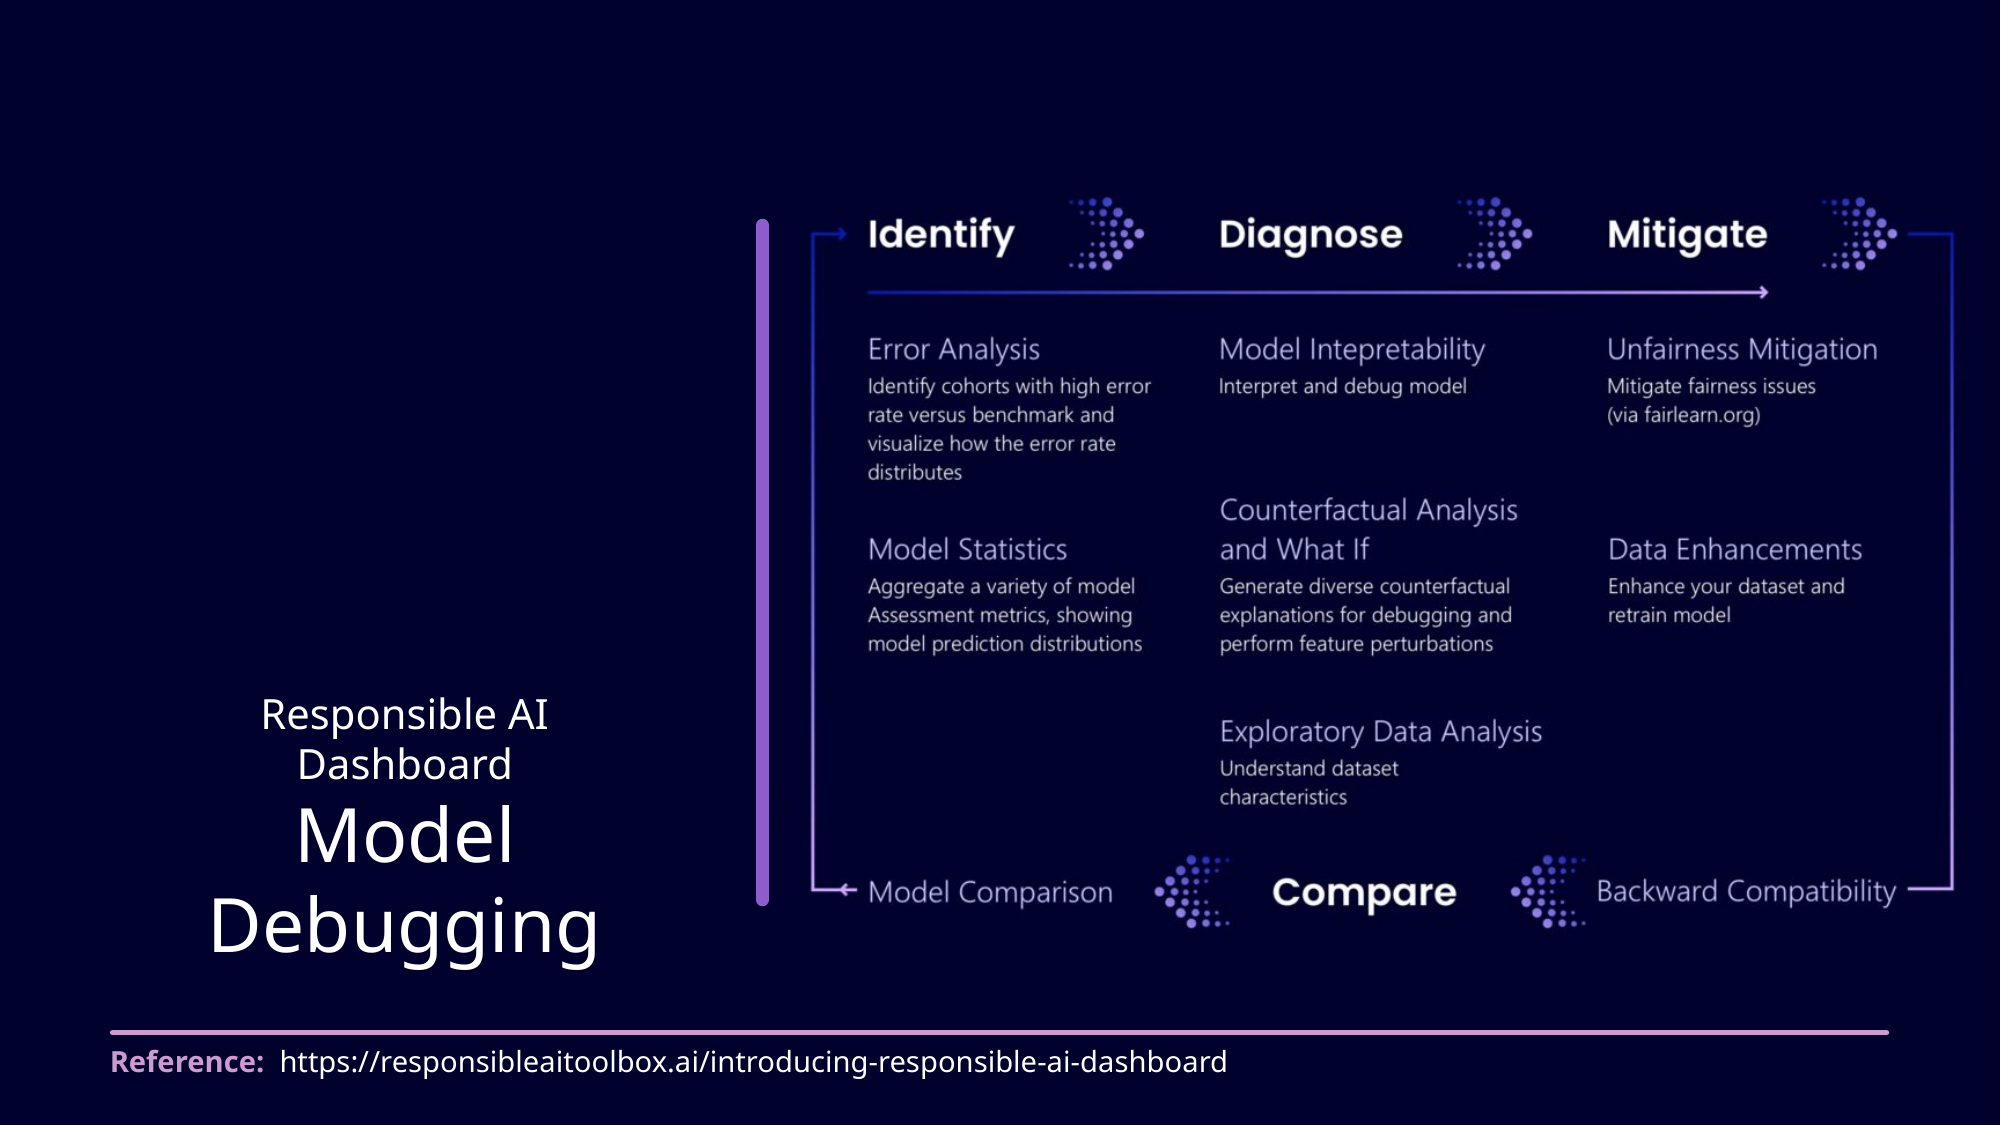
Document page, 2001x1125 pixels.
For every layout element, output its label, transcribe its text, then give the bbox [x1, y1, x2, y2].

picture [789, 176, 1975, 949]
text_box Responsible AI Dashboard Model Debugging [154, 687, 655, 968]
text_box Reference: https://responsibleaitoolbox.ai/introducing-responsible-ai-dashboard [57, 1036, 1313, 1087]
